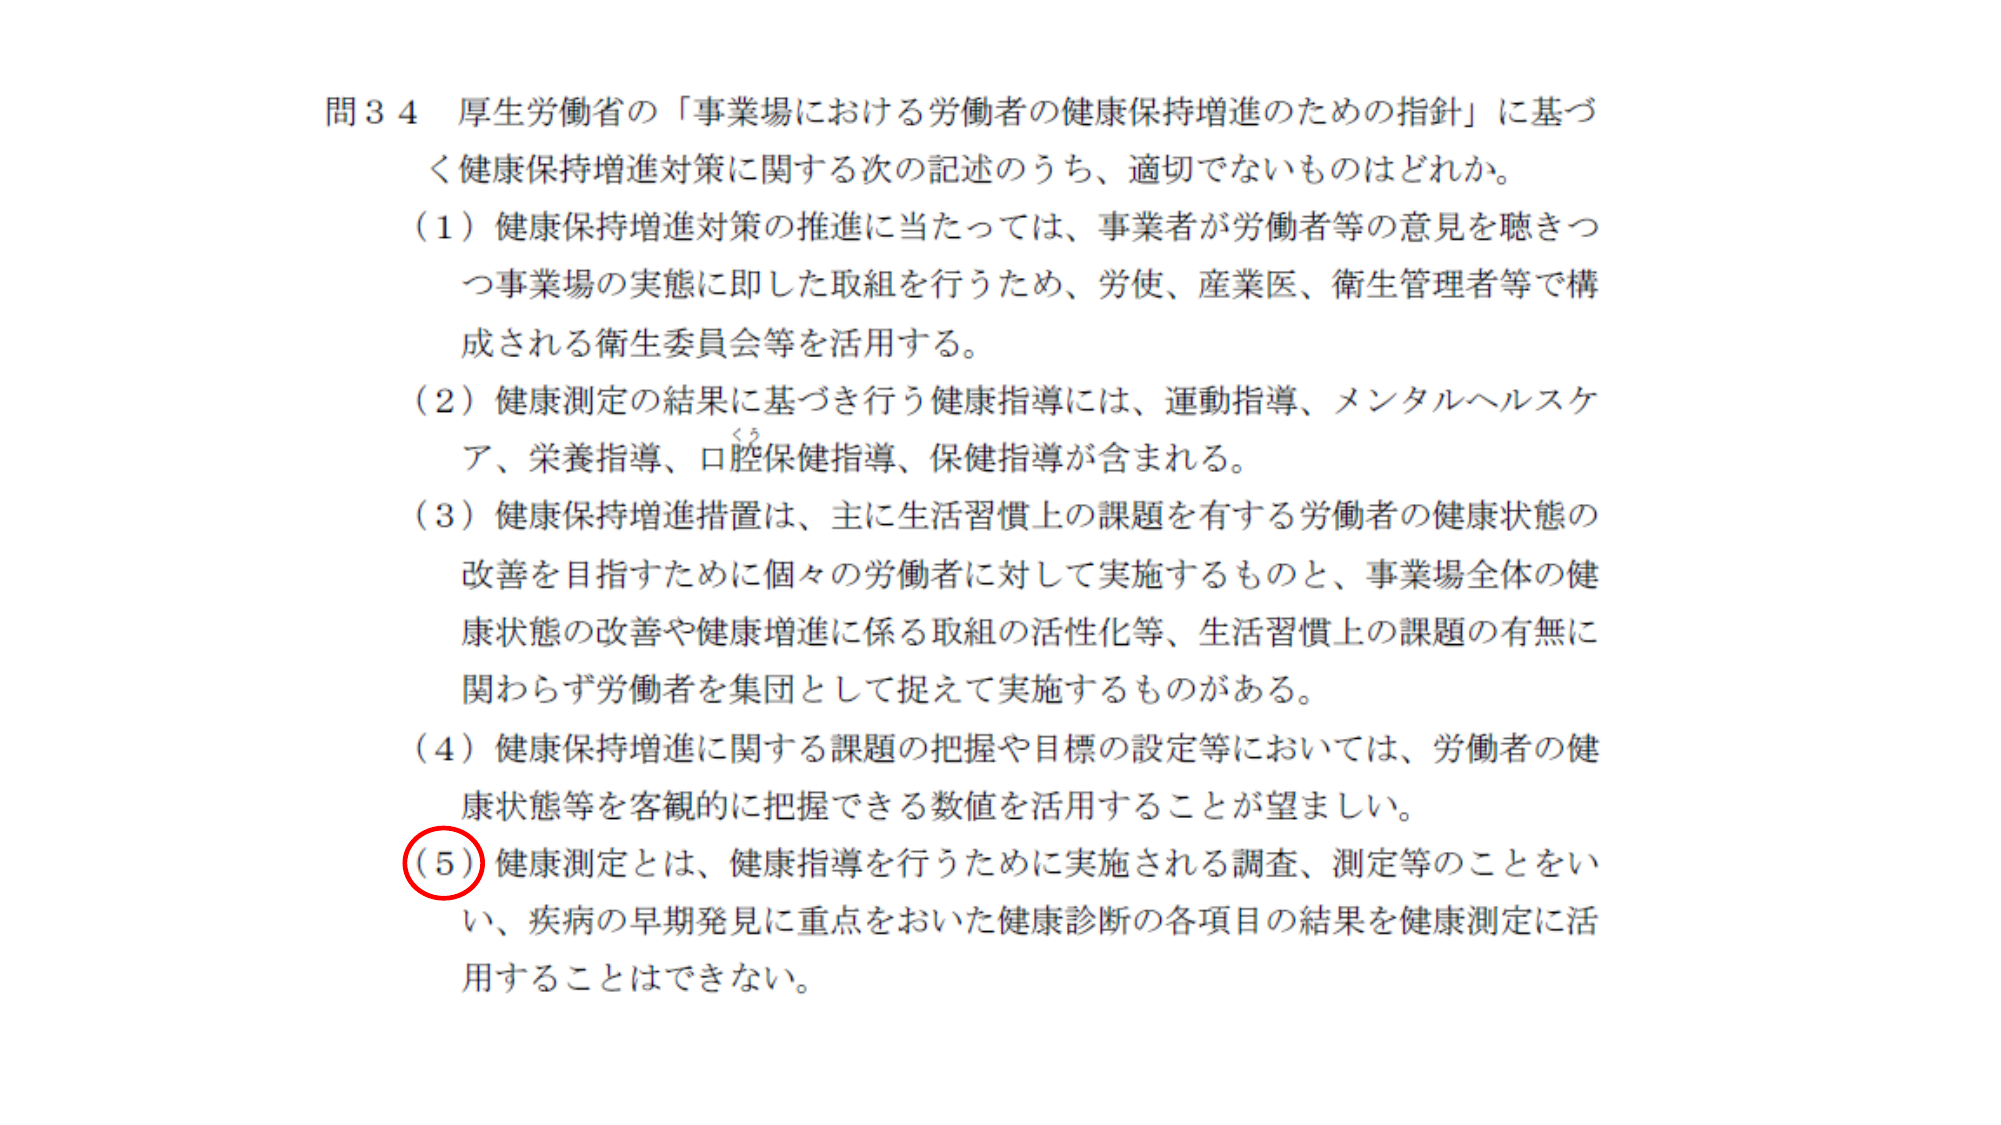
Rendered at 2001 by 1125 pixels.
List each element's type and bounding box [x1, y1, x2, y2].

picture [304, 77, 1628, 1018]
